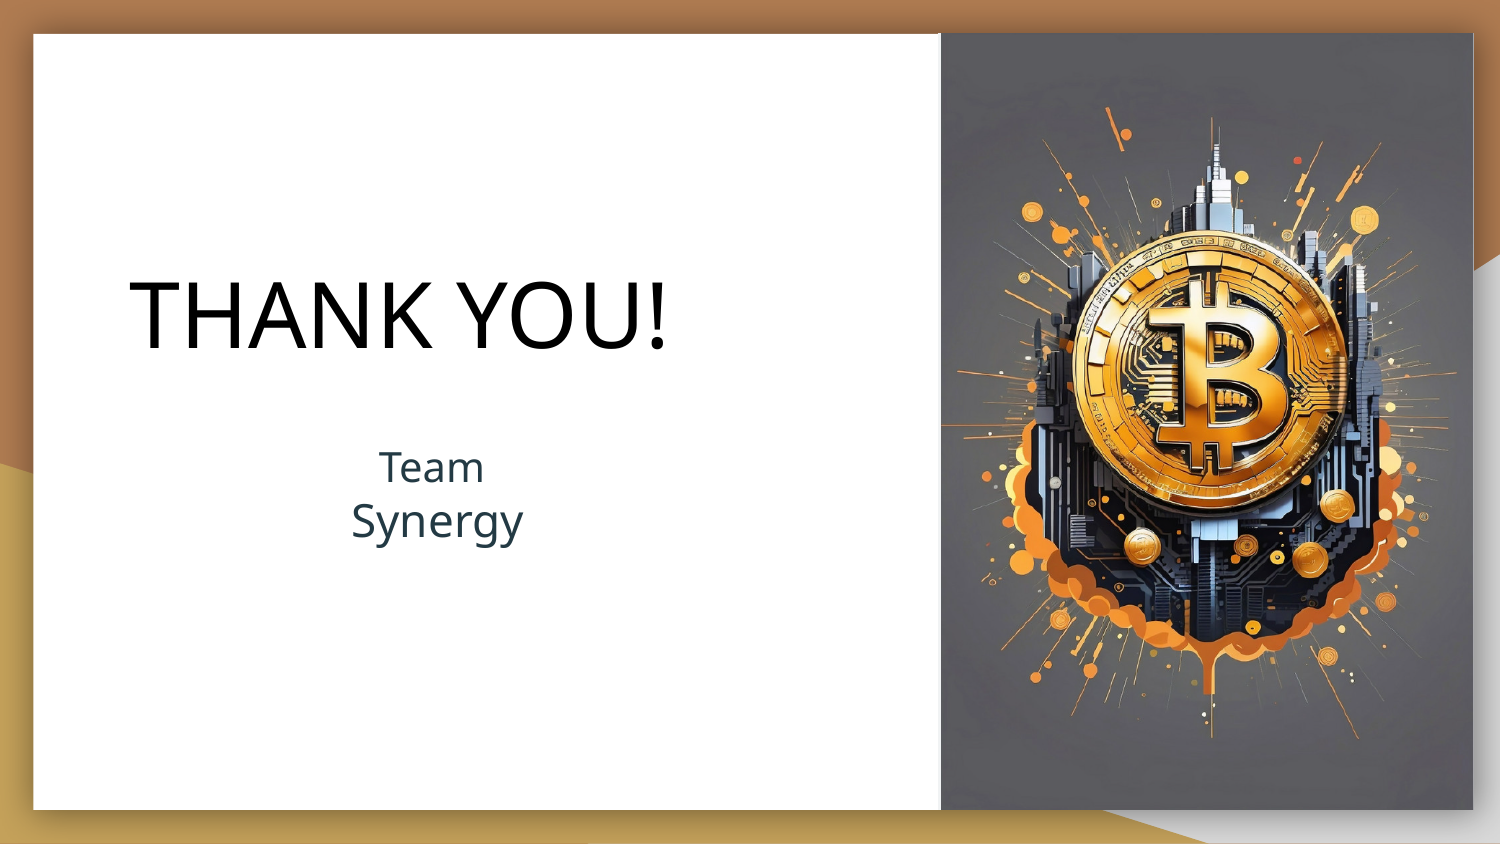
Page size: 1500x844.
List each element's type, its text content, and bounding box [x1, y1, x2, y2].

text_box THANK YOU! [114, 242, 762, 383]
picture [937, 33, 1474, 811]
text_box Team Synergy [225, 421, 651, 562]
